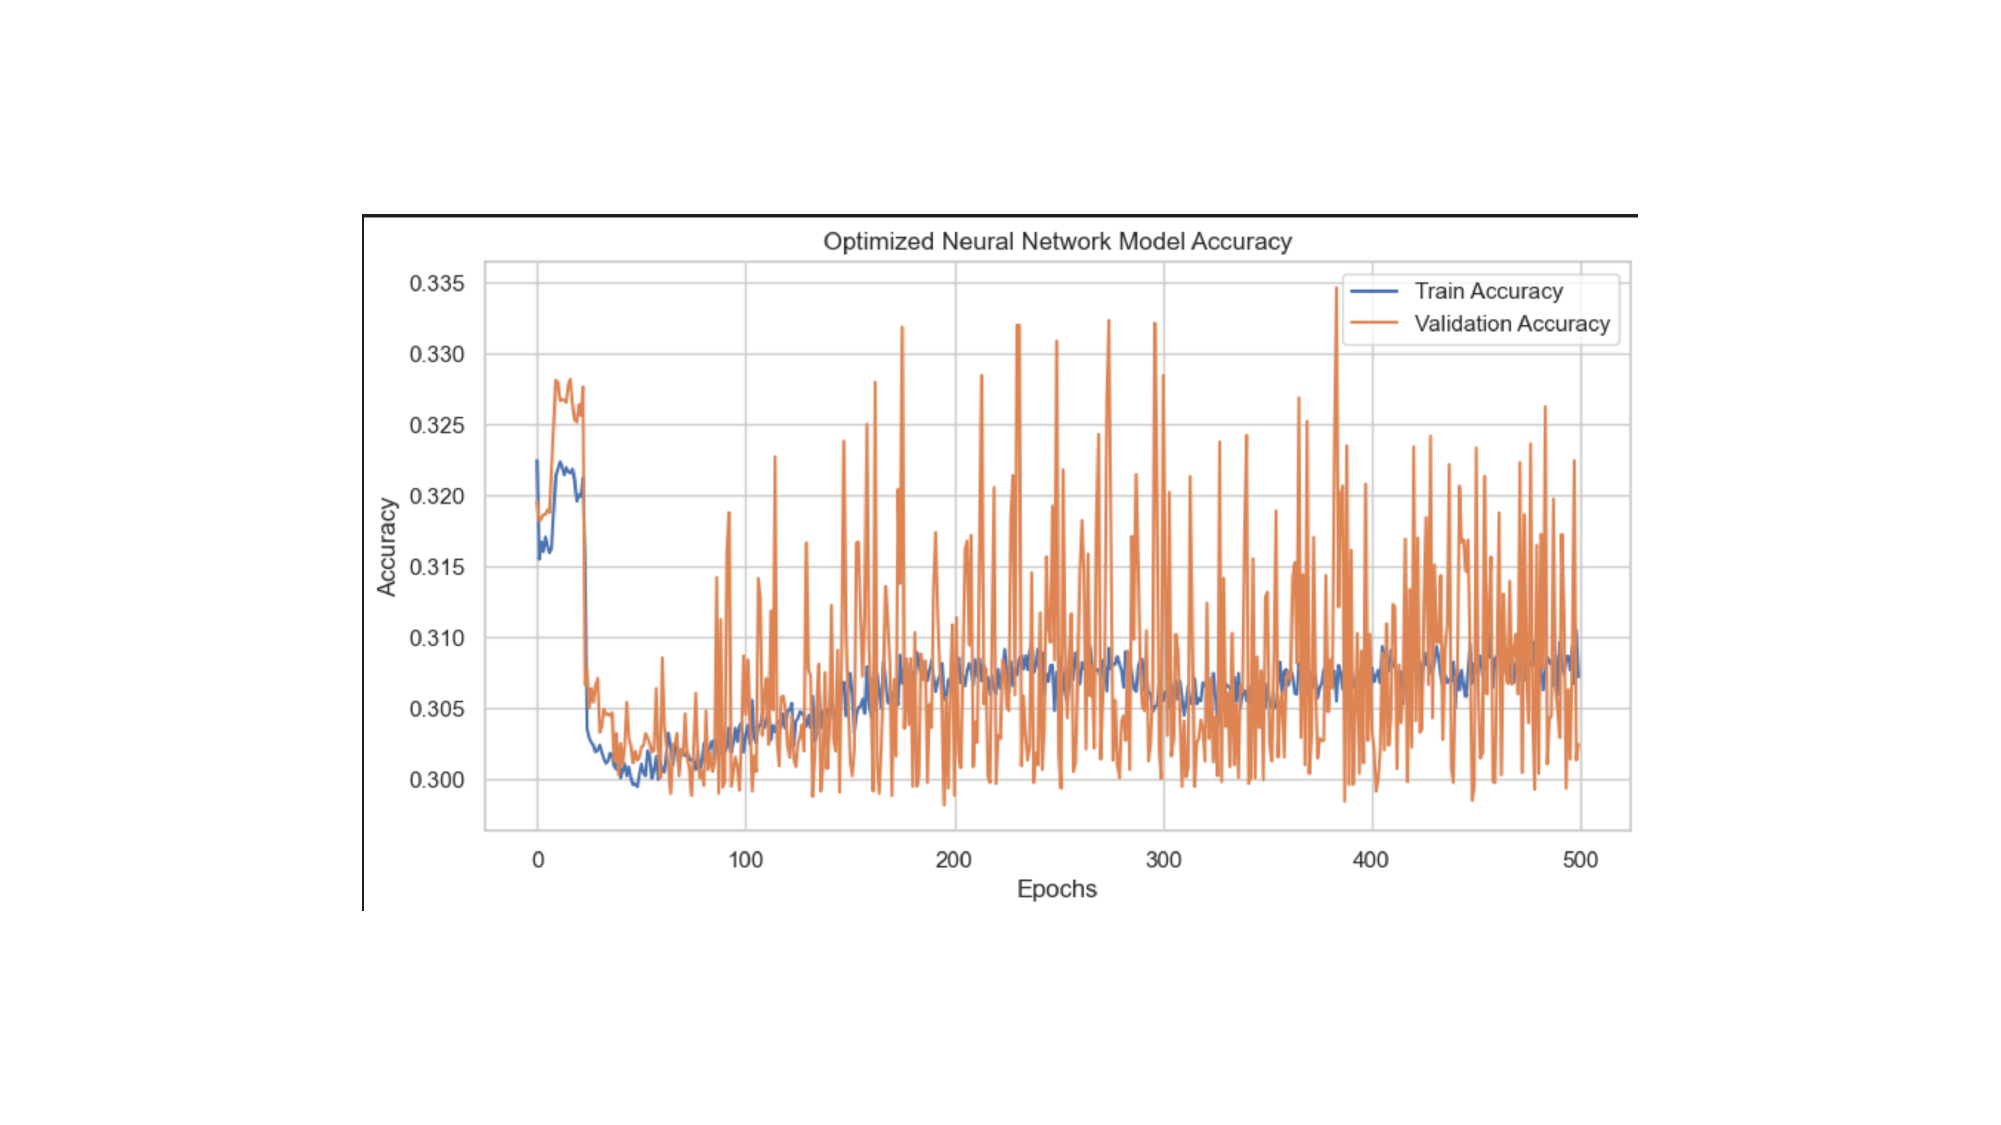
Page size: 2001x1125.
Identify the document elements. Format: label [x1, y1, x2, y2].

picture [361, 213, 1638, 912]
